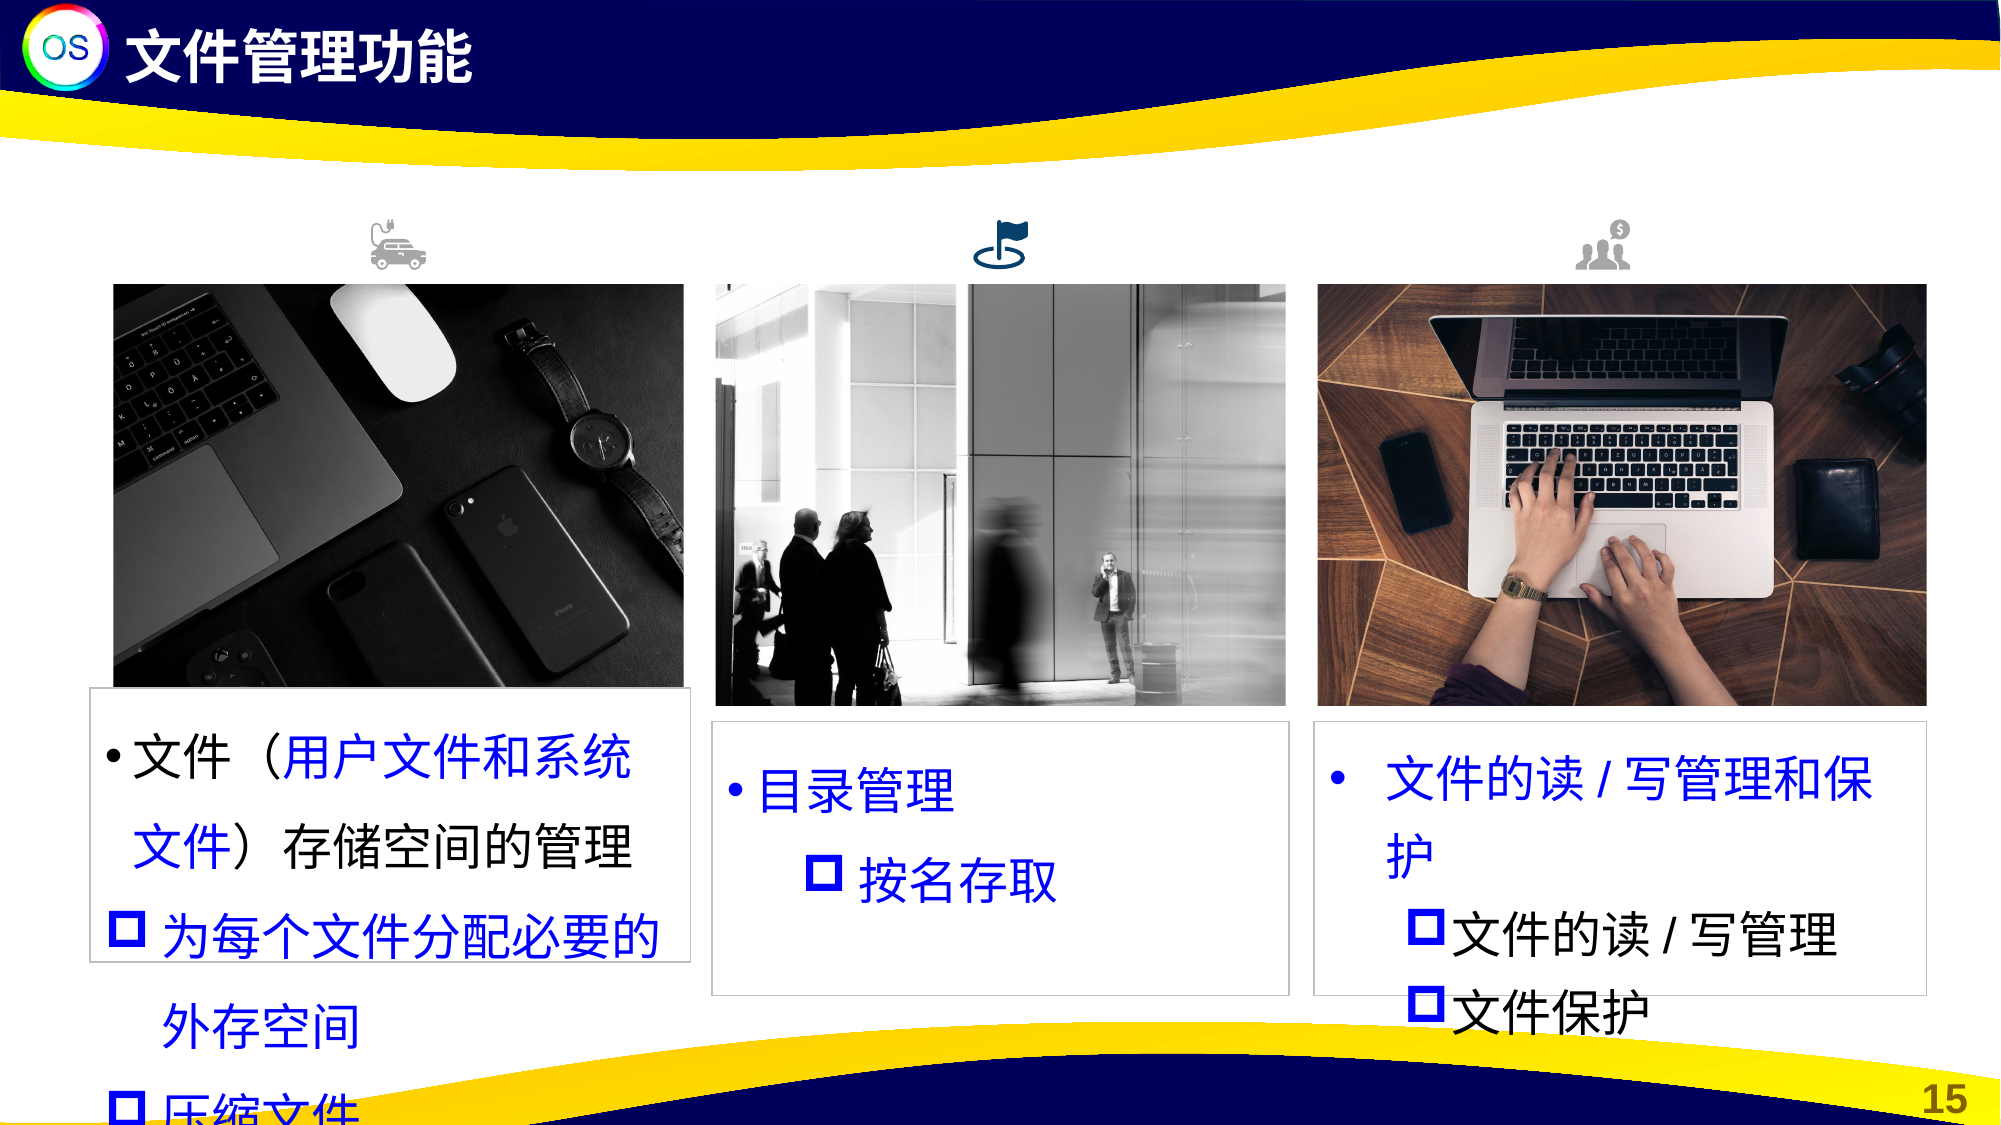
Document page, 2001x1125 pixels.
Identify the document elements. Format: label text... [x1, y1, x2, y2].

text_box 文件管理功能 [109, 12, 1263, 98]
picture [22, 3, 109, 91]
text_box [89, 219, 1927, 996]
